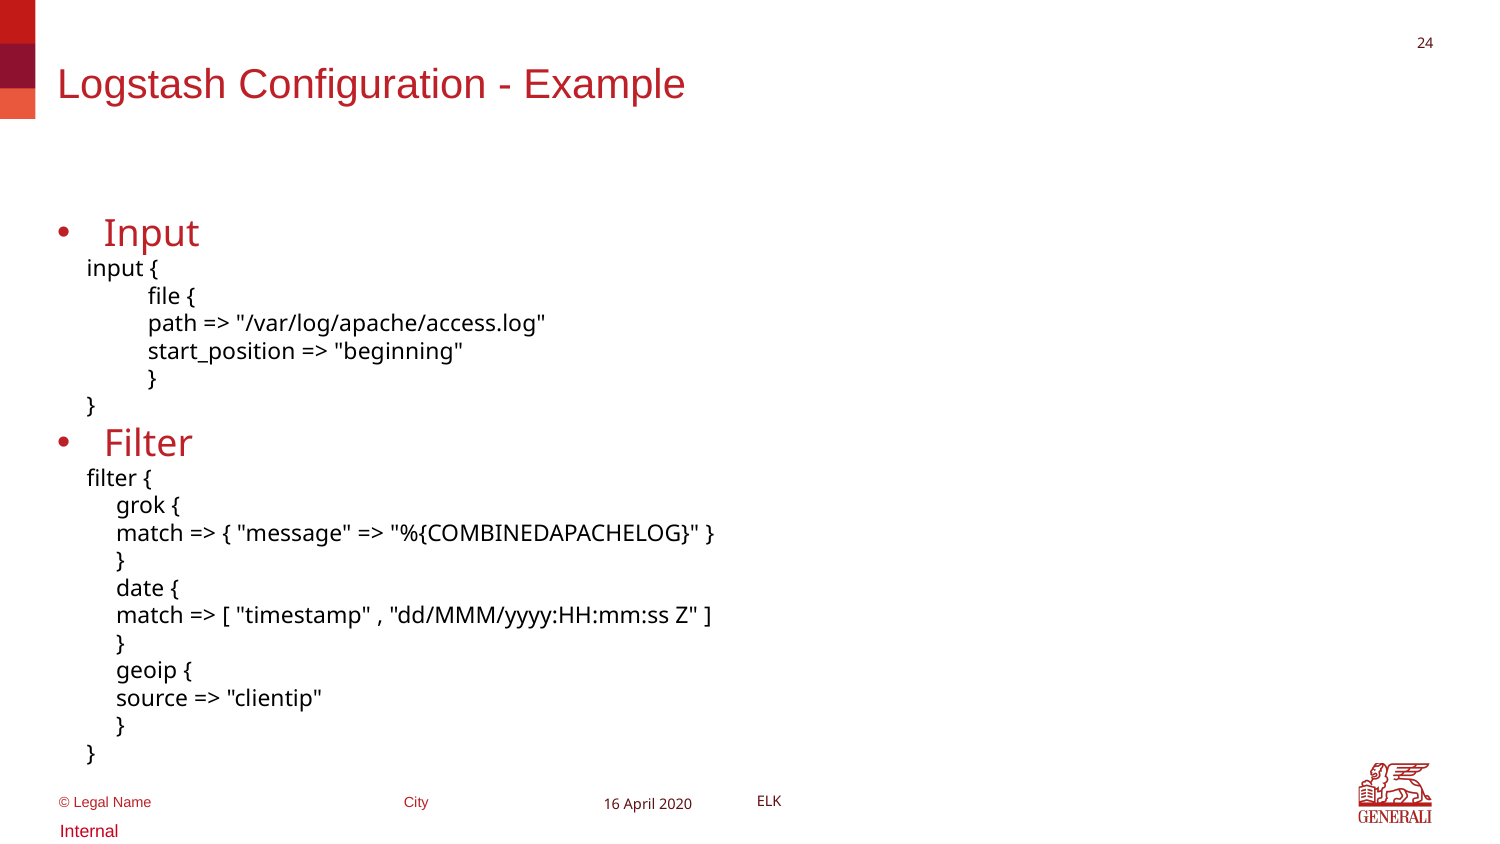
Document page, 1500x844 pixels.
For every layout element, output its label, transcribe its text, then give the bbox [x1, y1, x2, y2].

slide_number 24 [1400, 33, 1434, 56]
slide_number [603, 794, 735, 809]
footer ELK [756, 794, 1232, 809]
title Logstash Configuration - Example [56, 57, 1433, 134]
list Input input { file { path => "/var/log/apache/access.log" start_position => "beginning" } } Filter filter { grok { match => { "message" => "%{COMBINEDAPACHELOG}" } } date { match => [ "timestamp" , "dd/MMM/yyyy:HH:mm:ss Z" ] } geoip { source => "clientip" } } [57, 208, 1434, 746]
